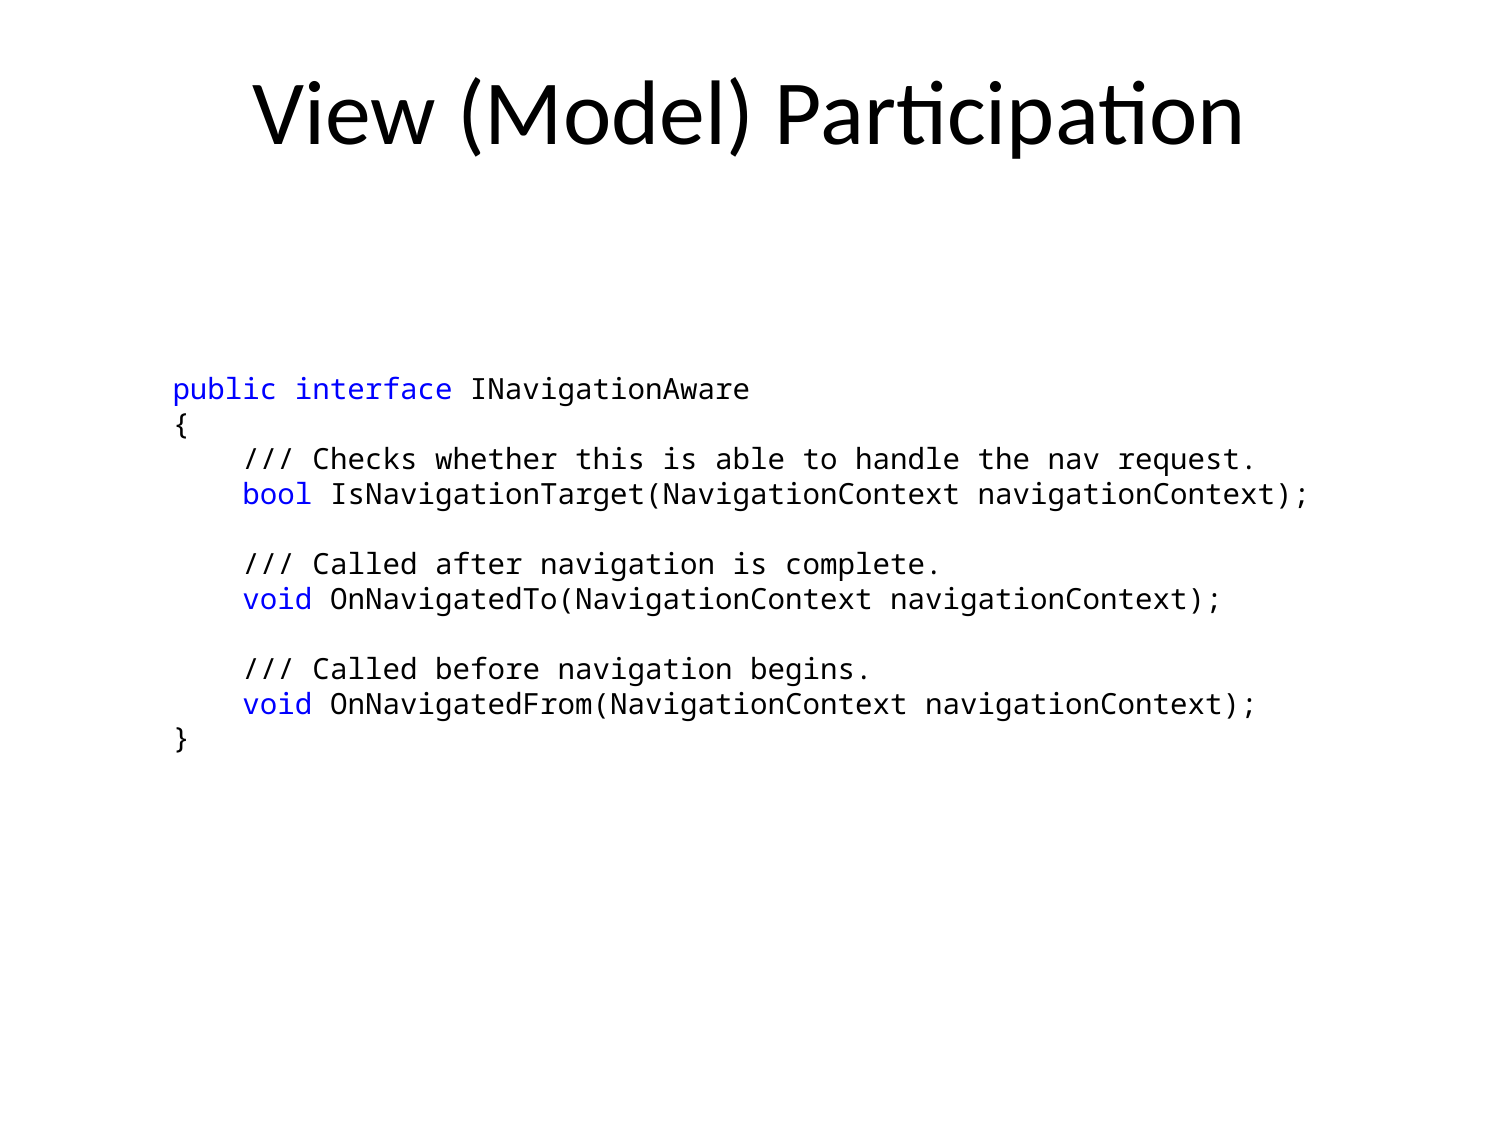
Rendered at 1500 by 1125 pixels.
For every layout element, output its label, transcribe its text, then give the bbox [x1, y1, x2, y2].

text_box public interface INavigationAware { /// Checks whether this is able to handle the nav request. bool IsNavigationTarget(NavigationContext navigationContext); /// Called after navigation is complete. void OnNavigatedTo(NavigationContext navigationContext); /// Called before navigation begins. void OnNavigatedFrom(NavigationContext navigationContext); } [172, 370, 1328, 755]
text_box View (Model) Participation [74, 45, 1425, 233]
